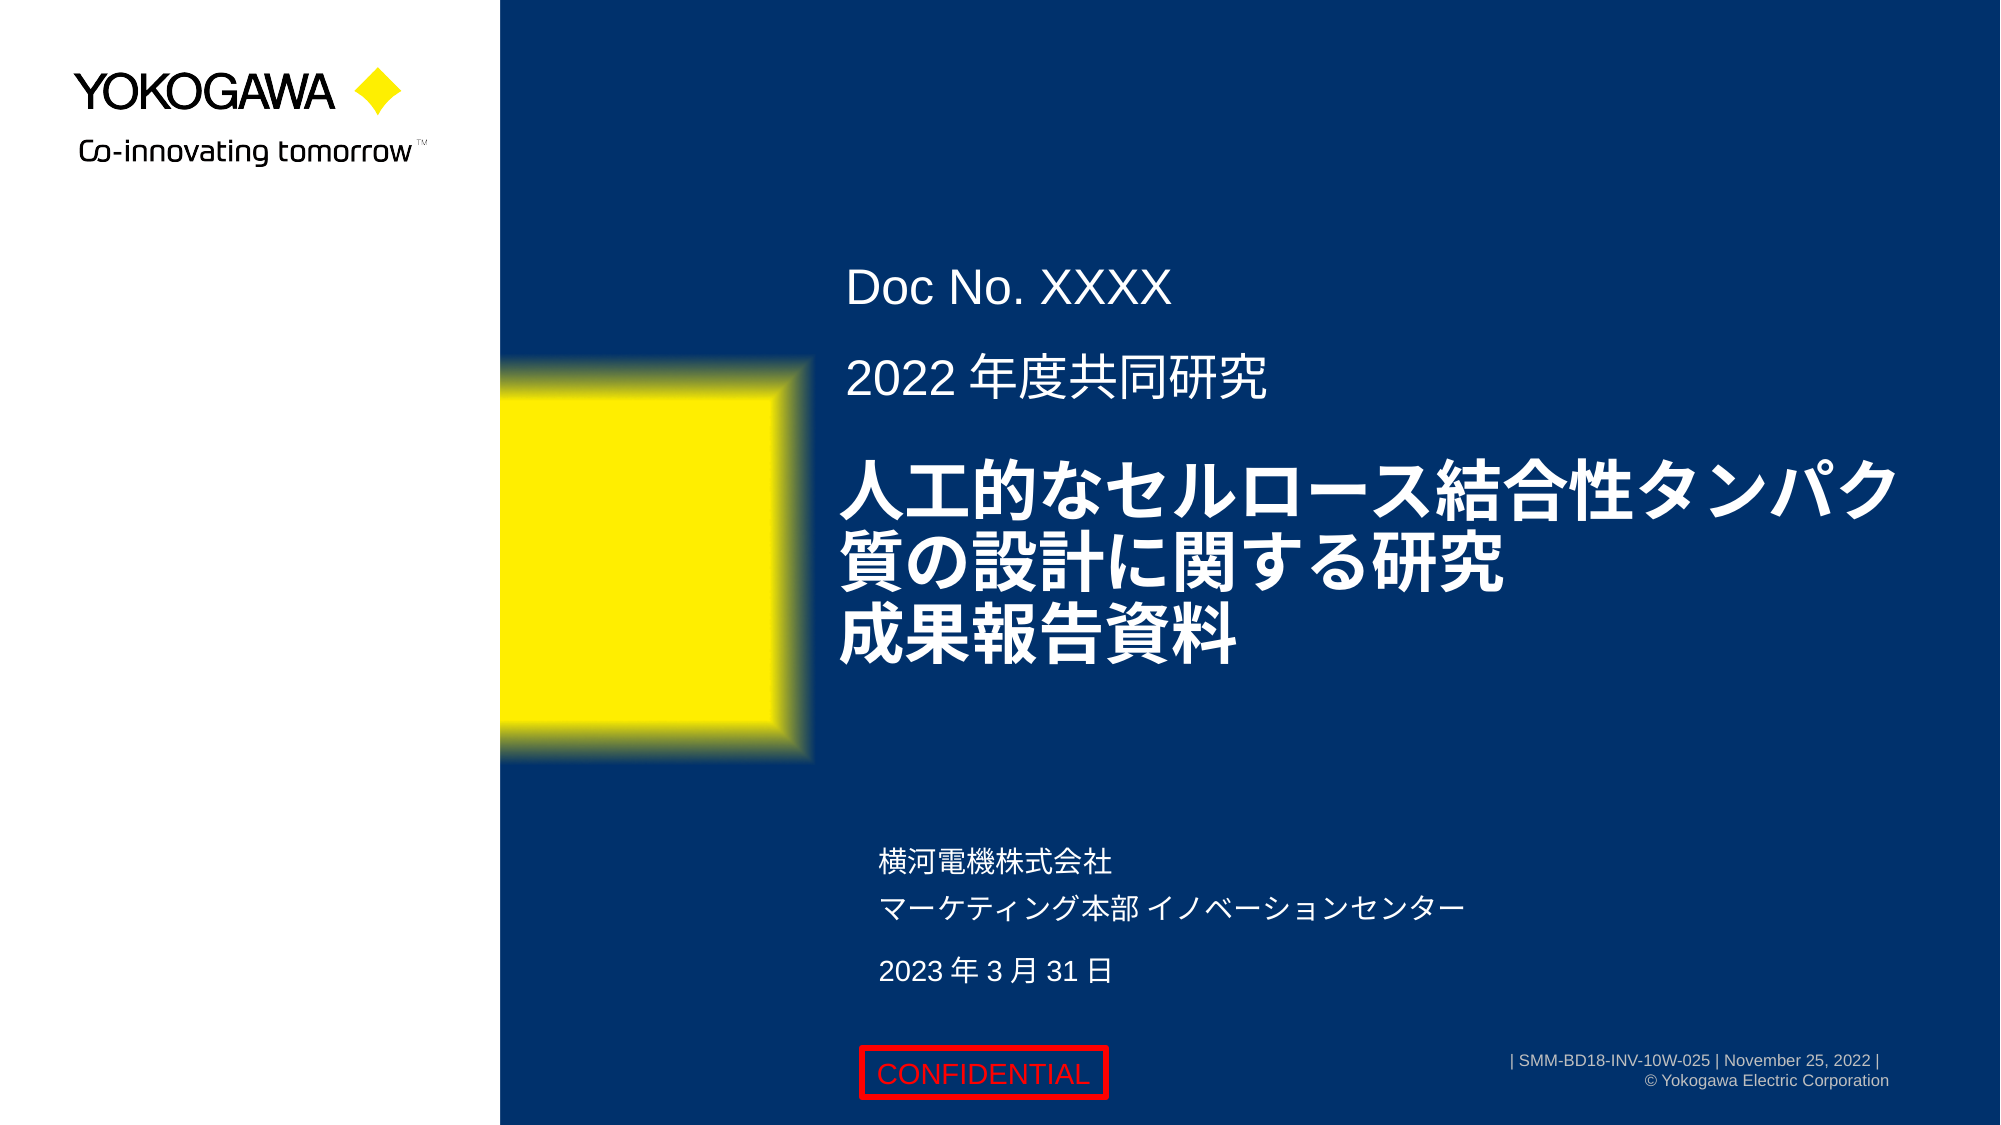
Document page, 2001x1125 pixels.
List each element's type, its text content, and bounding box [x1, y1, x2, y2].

text_box Doc No. XXXX [830, 253, 1698, 321]
picture [500, 288, 882, 832]
list 2023年3月31日 [863, 949, 1498, 994]
list 横河電機株式会社 マーケティング本部 イノベーションセンター [863, 835, 1735, 939]
text_box 2022年度共同研究 [830, 344, 1698, 412]
picture [73, 67, 427, 167]
title 人工的なセルロース結合性タンパク質の設計に関する研究 成果報告資料 [823, 420, 1968, 711]
